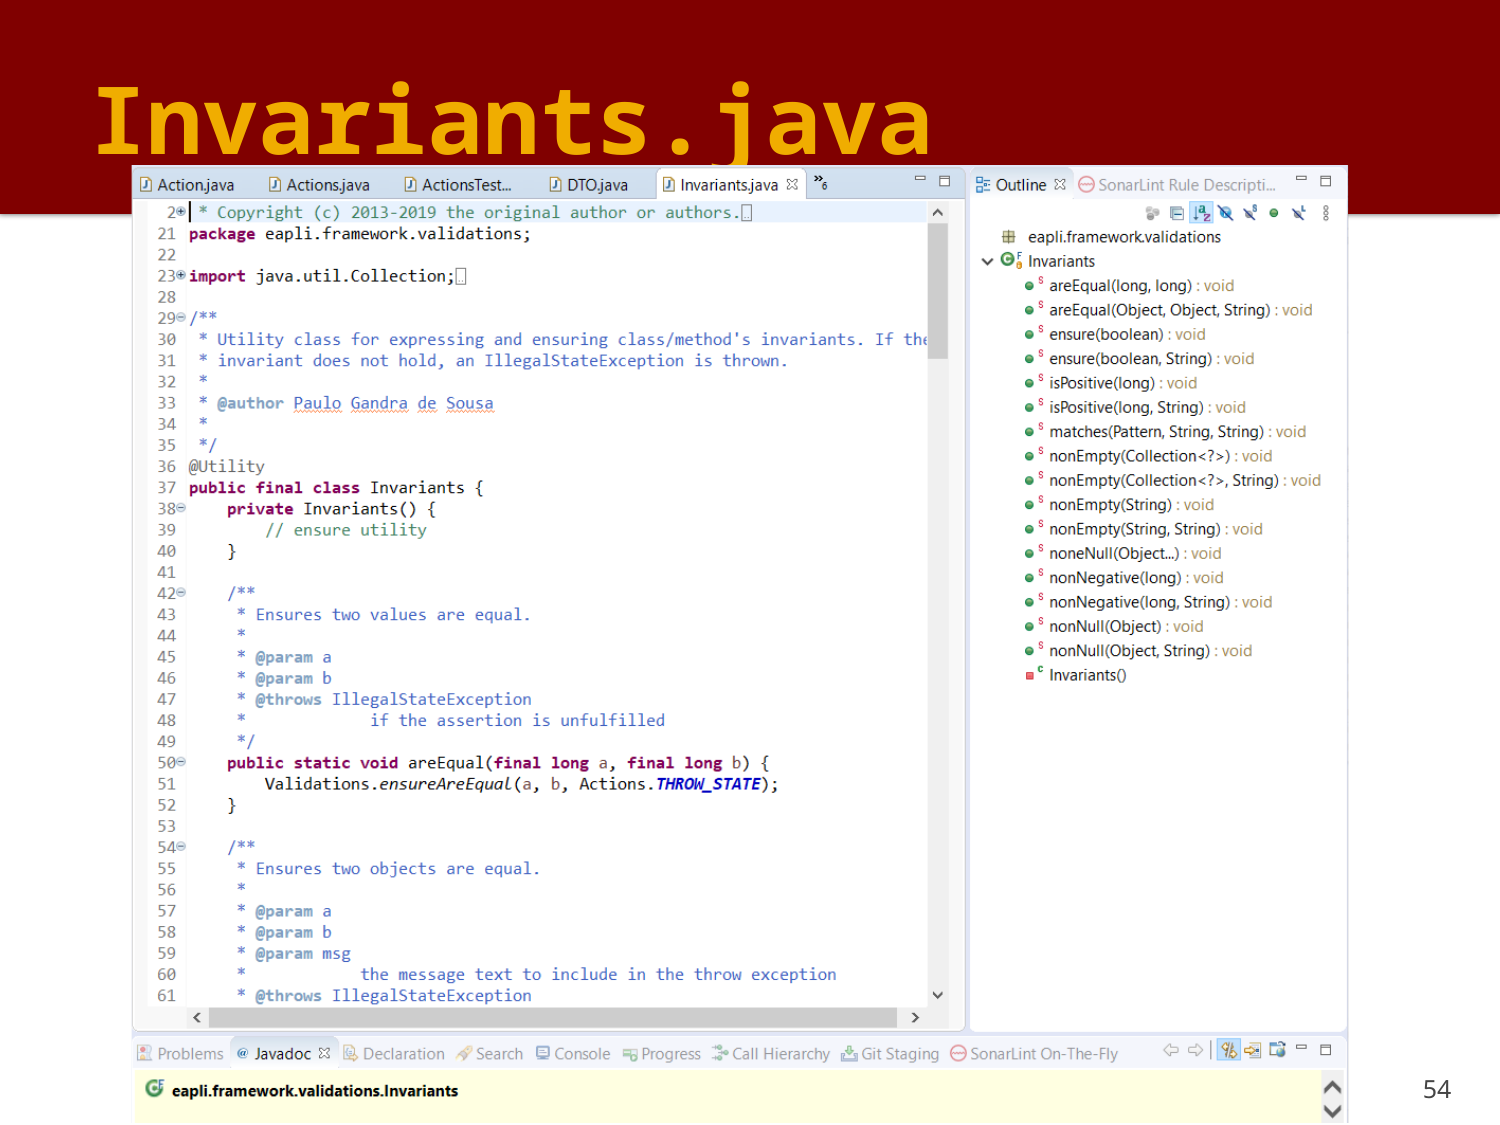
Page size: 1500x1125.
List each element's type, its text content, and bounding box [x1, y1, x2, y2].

slide_number 54 [1354, 1062, 1467, 1108]
picture [131, 165, 1349, 1123]
title Invariants.java [75, 24, 1425, 209]
